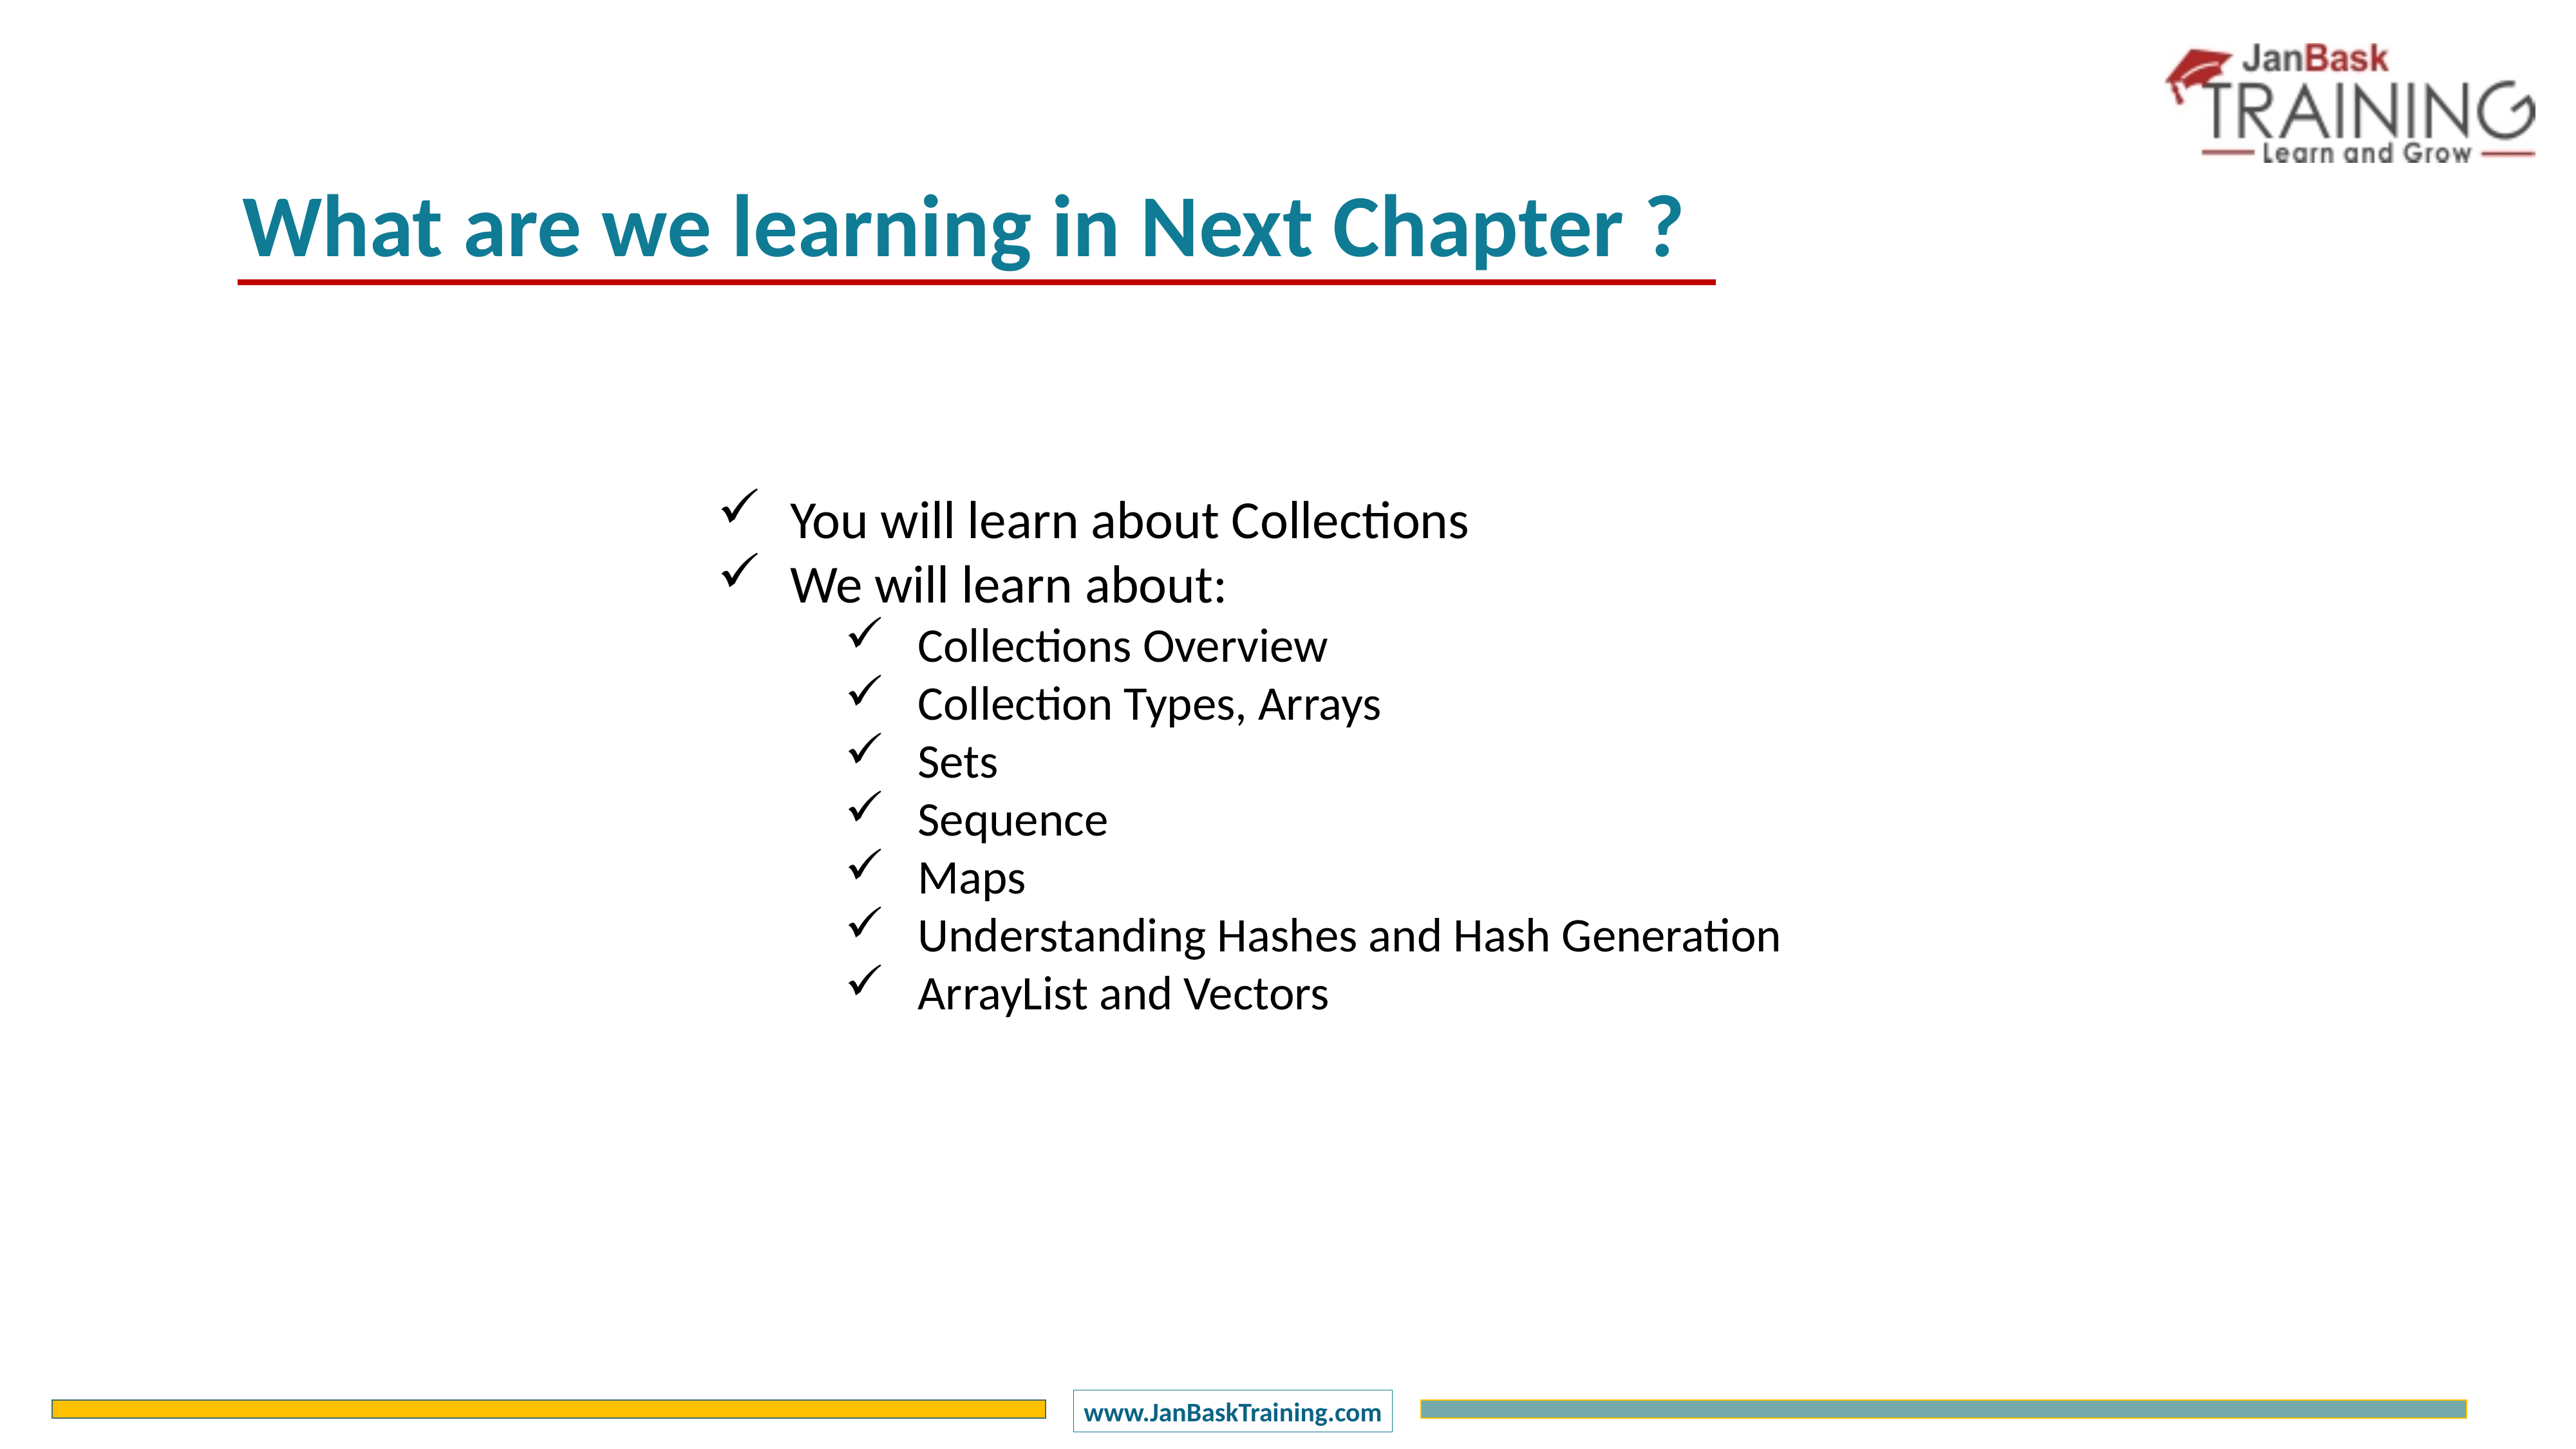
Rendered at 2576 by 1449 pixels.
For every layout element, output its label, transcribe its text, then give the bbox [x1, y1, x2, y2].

text_box You will learn about Collections We will learn about: Collections Overview Collection Types, Arrays Sets Sequence Maps Understanding Hashes and Hash Generation ArrayList and Vectors [437, 472, 2039, 1033]
picture [2165, 43, 2535, 163]
text_box What are we learning in Next Chapter ? [232, 163, 2039, 354]
